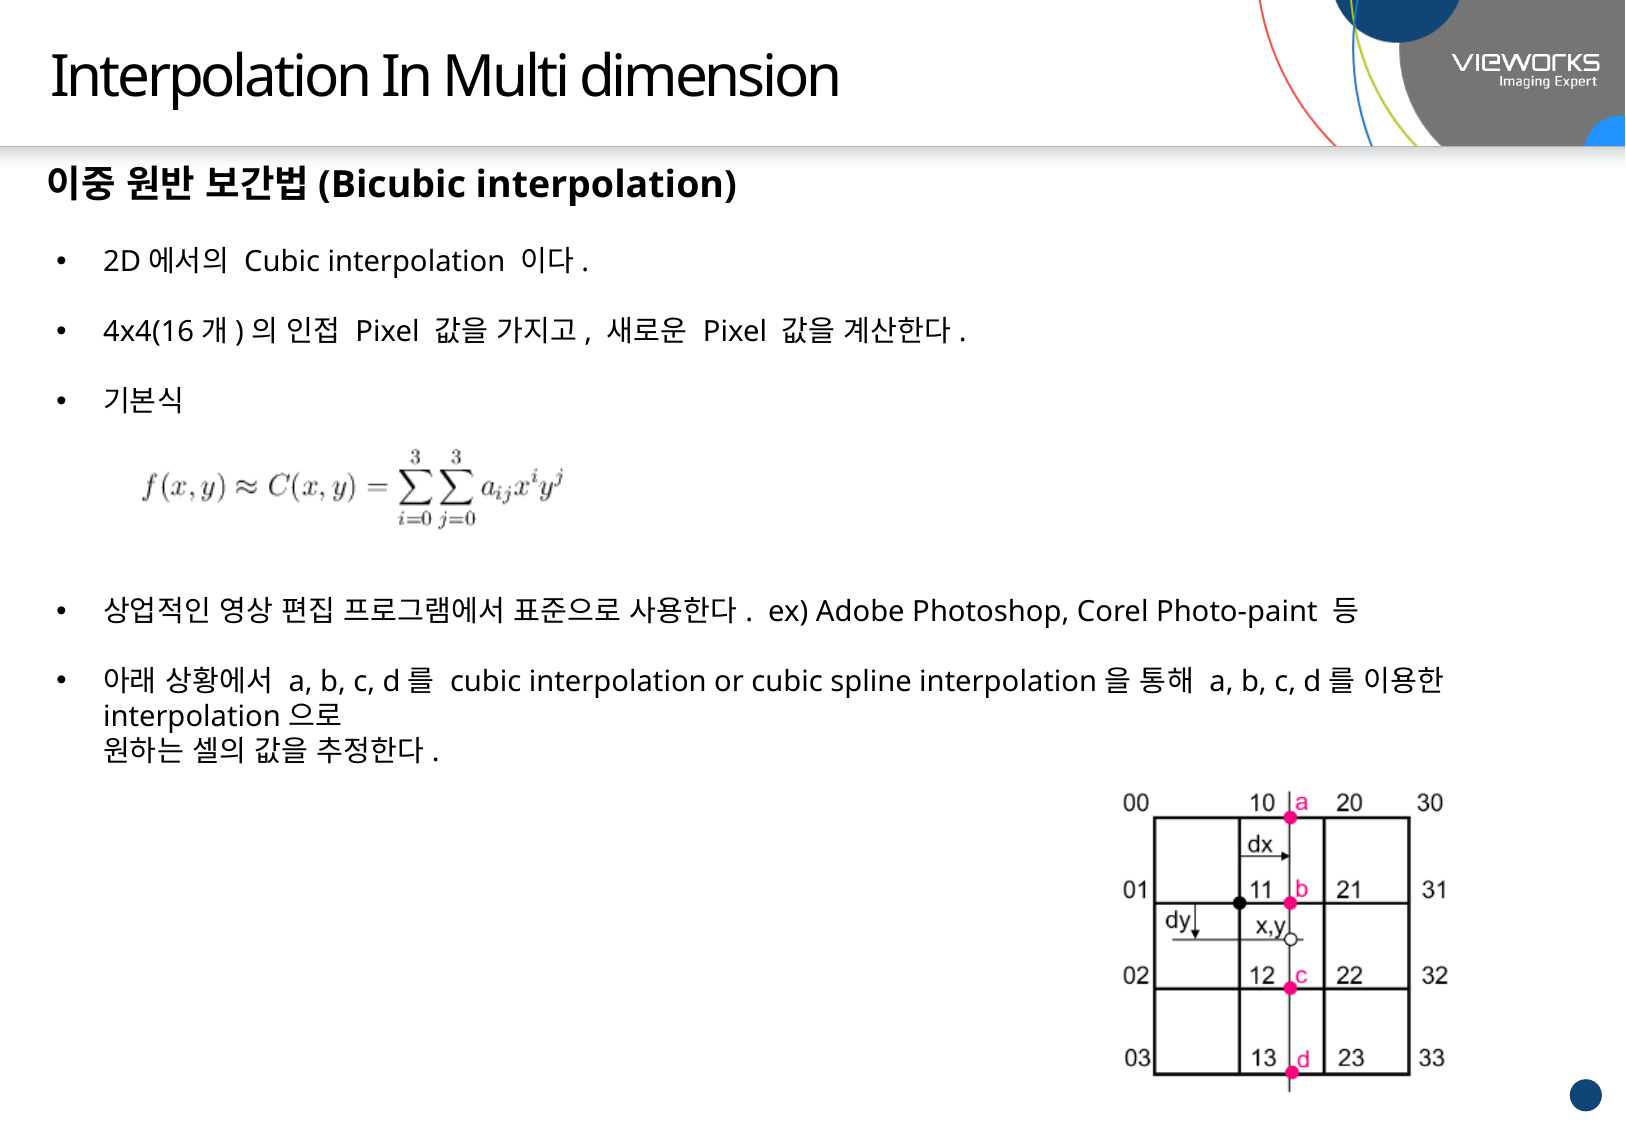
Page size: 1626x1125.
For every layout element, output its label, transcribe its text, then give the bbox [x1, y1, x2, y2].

picture [127, 432, 586, 544]
picture [1255, 0, 1625, 146]
picture [1095, 774, 1463, 1101]
text_box 이중 원반 보간법(Bicubic interpolation) [31, 152, 955, 213]
title Interpolation In Multi dimension [35, 24, 1498, 123]
text_box 2D에서의 Cubic interpolation 이다. 4x4(16개)의 인접 Pixel 값을 가지고, 새로운 Pixel 값을 계산한다. 기본식 상업적인 영상 편집 프로그램에서 표준으로 사용한다. ex) Adobe Photoshop, Corel Photo-paint 등 아래 상황에서 a, b, c, d를 cubic interpolation or cubic spline interpolation을 통해 a, b, c, d를 이용한 interpolation으로 원하는 셀의 값을 추정한다. [41, 235, 1604, 915]
